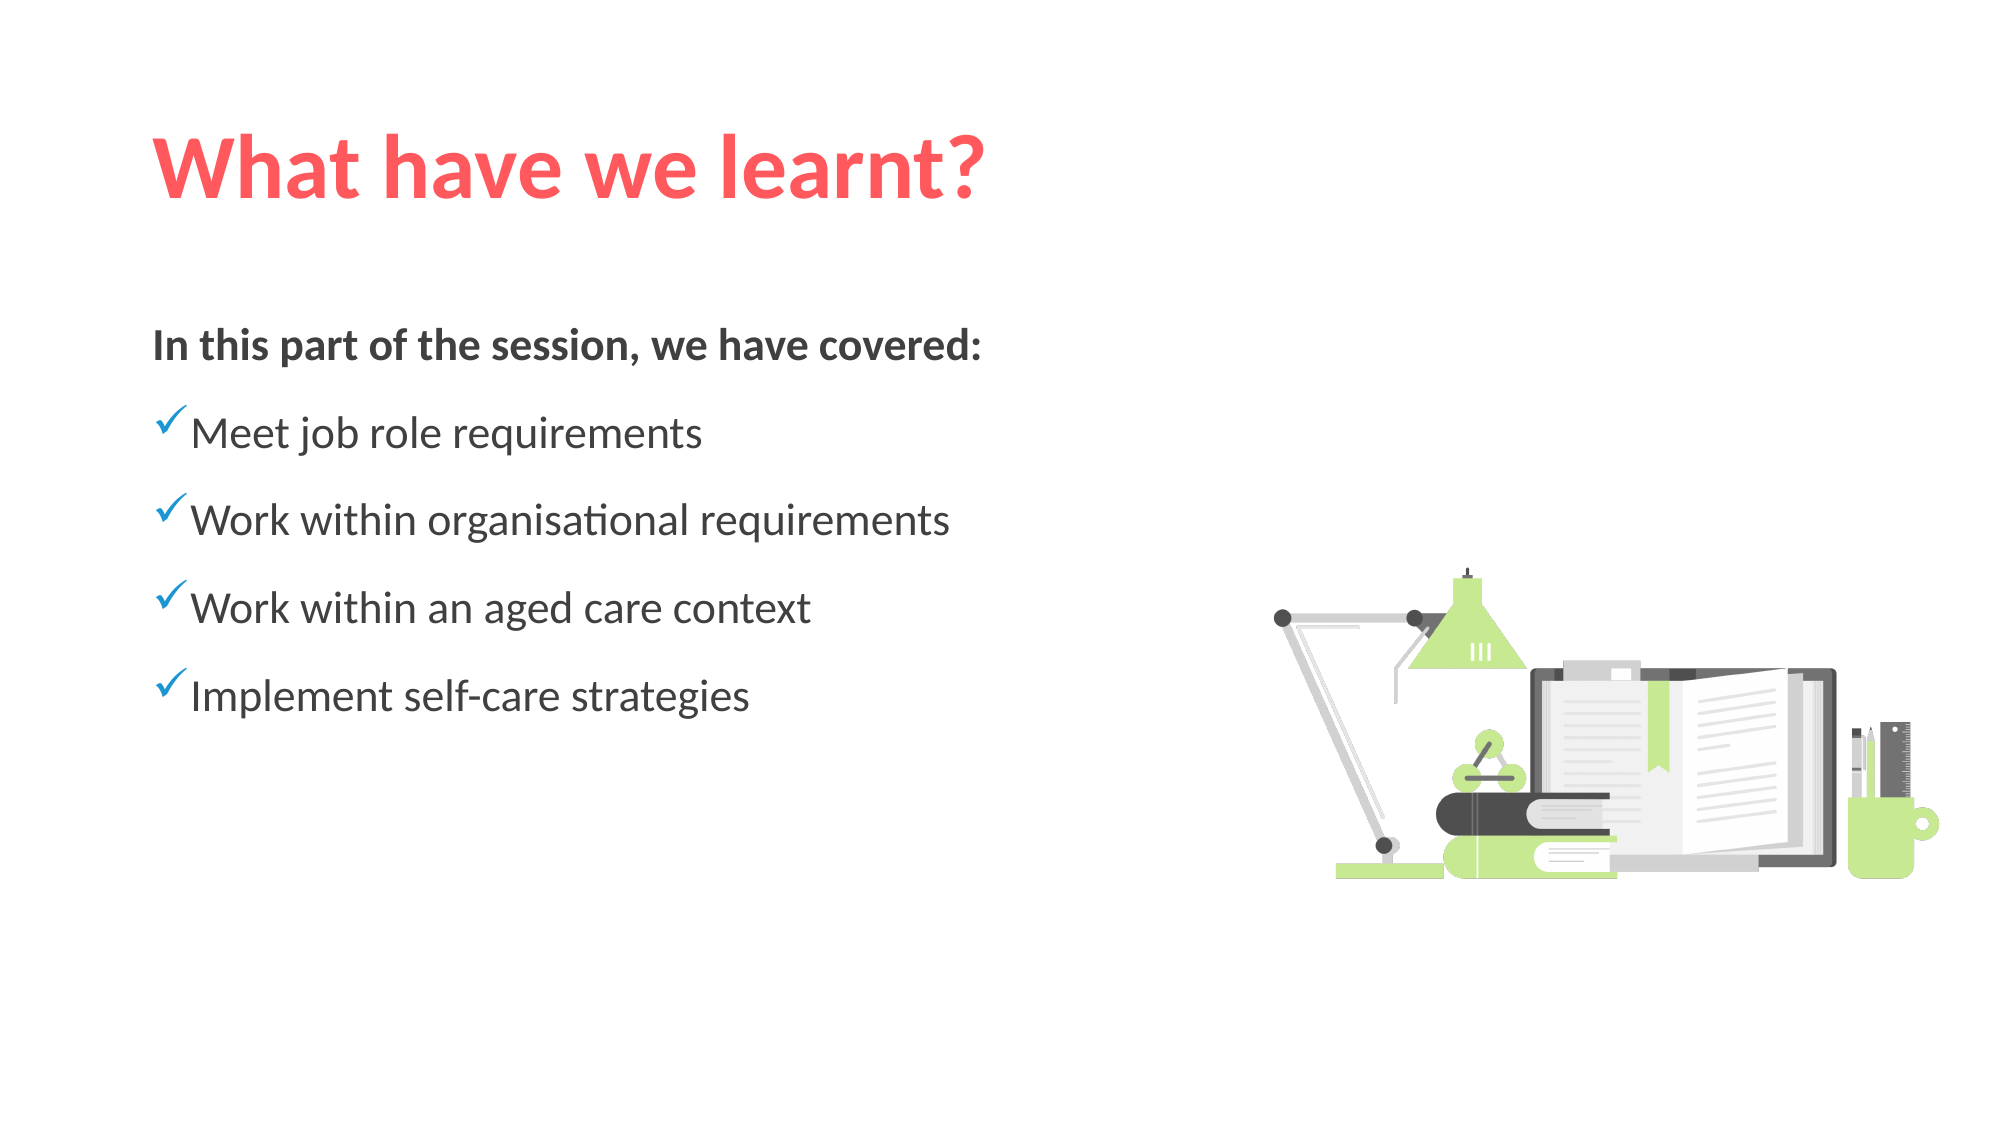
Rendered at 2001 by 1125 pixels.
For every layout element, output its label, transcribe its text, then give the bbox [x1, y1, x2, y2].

list In this part of the session, we have covered: Meet job role requirements Work within organisational requirements Work within an aged care context Implement self-care strategies [137, 299, 1793, 1014]
title What have we learnt? [137, 59, 1793, 278]
picture [1206, 331, 2000, 1125]
